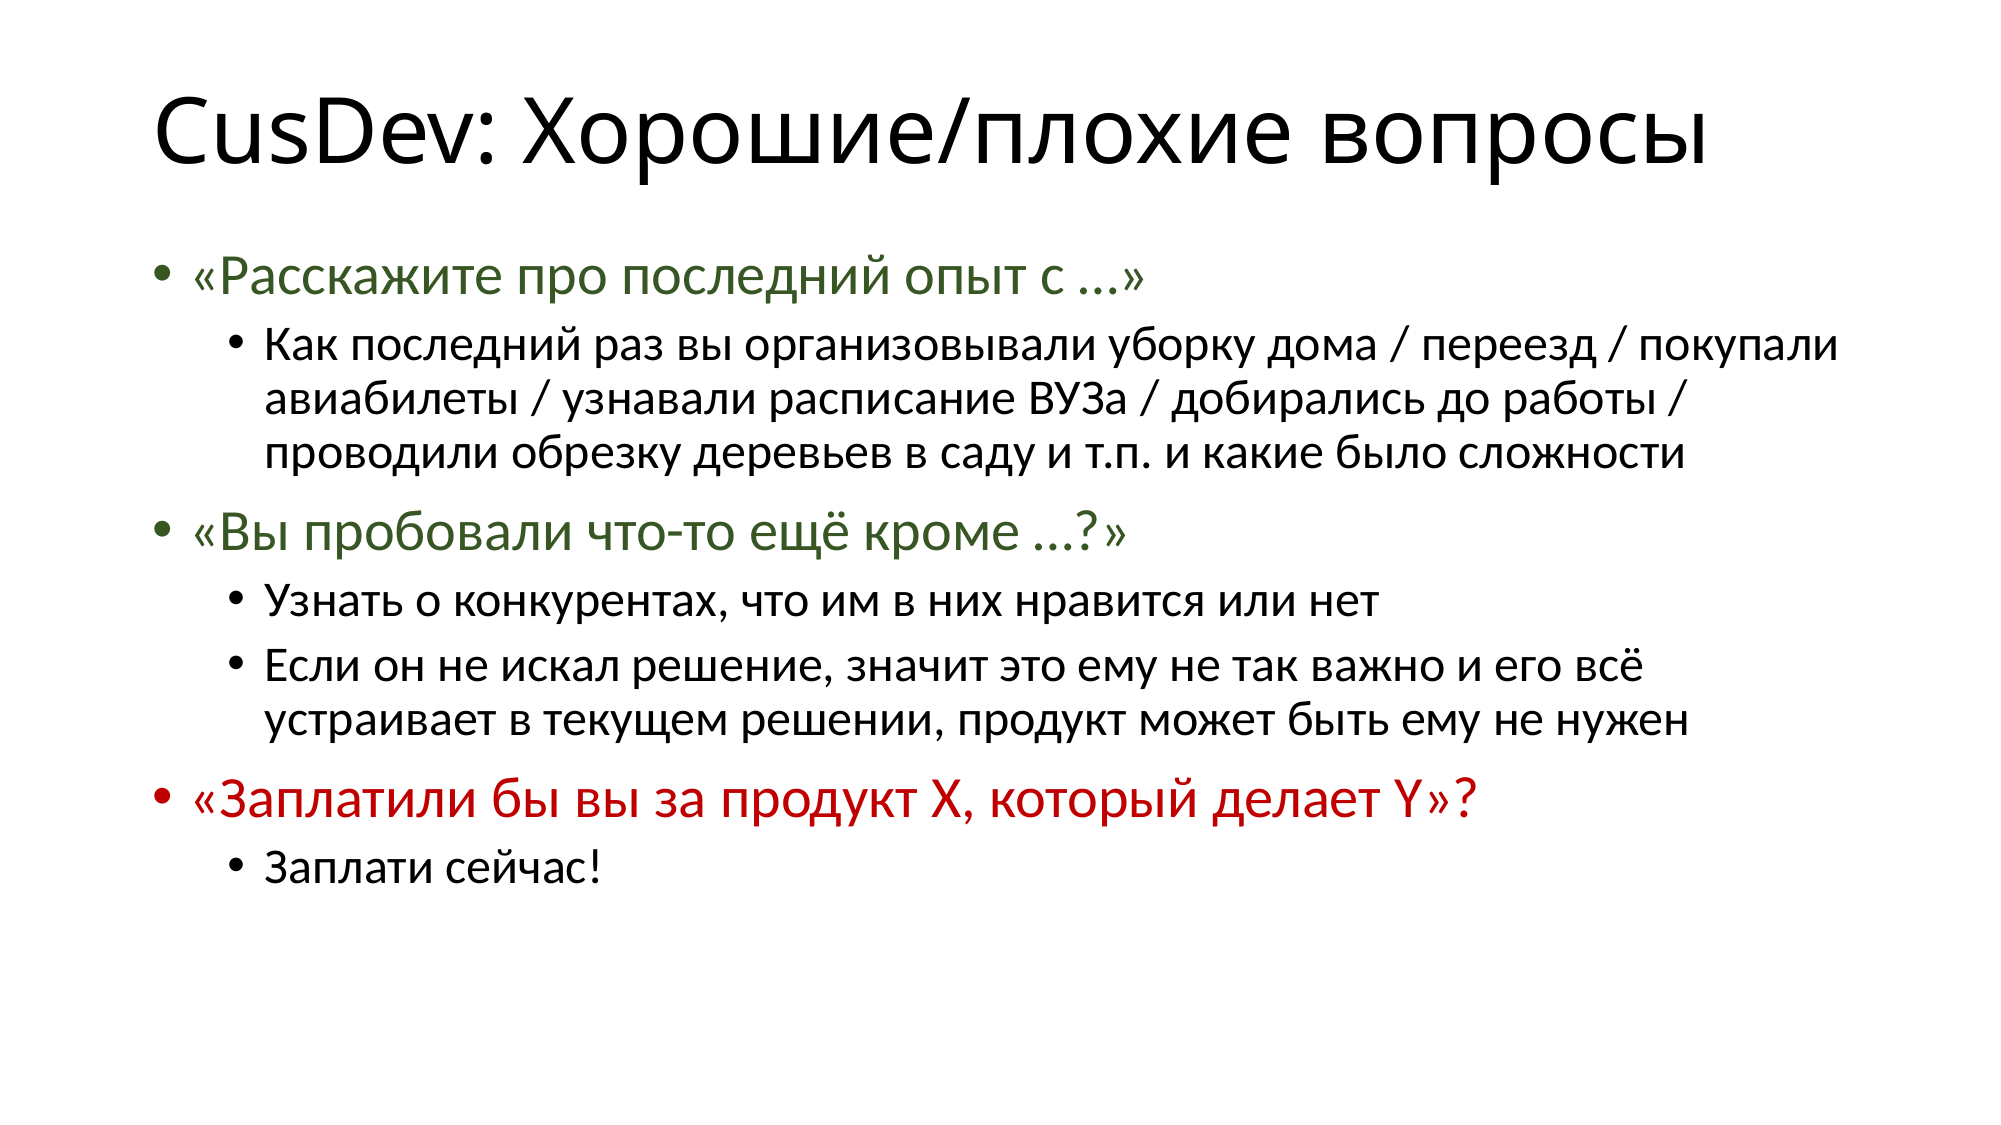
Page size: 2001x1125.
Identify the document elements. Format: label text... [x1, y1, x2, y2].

title CusDev: Хорошие/плохие вопросы [137, 59, 1863, 209]
list «Расскажите про последний опыт с …» Как последний раз вы организовывали уборку дома / переезд / покупали авиабилеты / узнавали расписание ВУЗа / добирались до работы / проводили обрезку деревьев в саду и т.п. и какие было сложности «Вы пробовали что-то ещё кроме …?» Узнать о конкурентах, что им в них нравится или нет Если он не искал решение, значит это ему не так важно и его всё устраивает в текущем решении, продукт может быть ему не нужен «Заплатили бы вы за продукт X, который делает Y»? Заплати сейчас! [137, 236, 1863, 1014]
